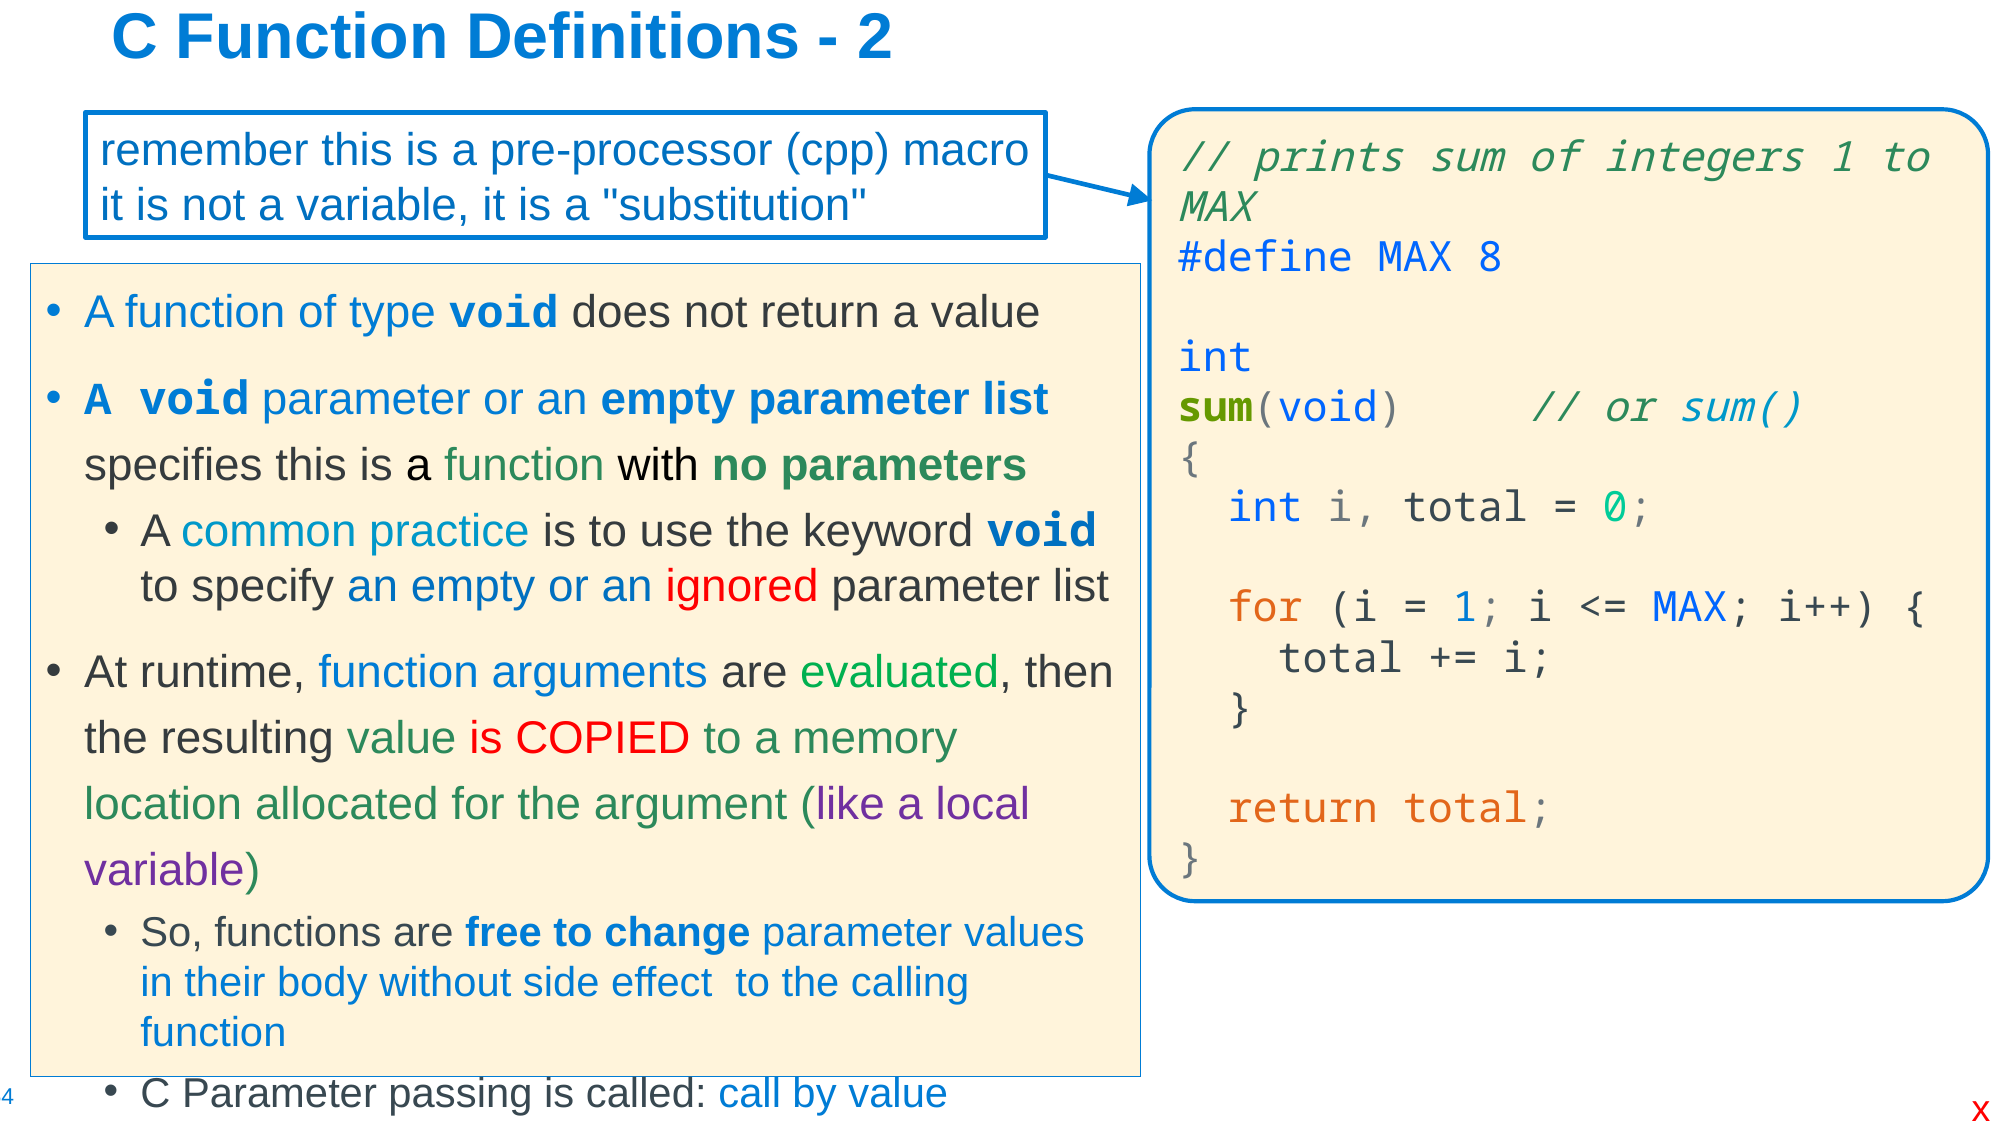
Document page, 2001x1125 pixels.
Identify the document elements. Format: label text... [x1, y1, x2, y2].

title C Function Definitions - 2 [96, 5, 935, 81]
text_box // prints sum of integers 1 to MAX #define MAX 8 int sum(void) // or sum() { int i, total = 0; for (i = 1; i <= MAX; i++) { total += i; } return total; } [1149, 109, 1989, 902]
text_box remember this is a pre-processor (cpp) macro it is not a variable, it is a "substitution" [85, 112, 1046, 238]
list A function of type void does not return a value A void parameter or an empty parameter list specifies this is a function with no parameters A common practice is to use the keyword void to specify an empty or an ignored parameter list At runtime, function arguments are evaluated, then the resulting value is COPIED to a memory location allocated for the argument (like a local variable) So, functions are free to change parameter values in their body without side effect to the calling function C Parameter passing is called: call by value [30, 263, 1141, 1077]
text_box x [1956, 1076, 2000, 1125]
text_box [1050, 175, 1153, 201]
